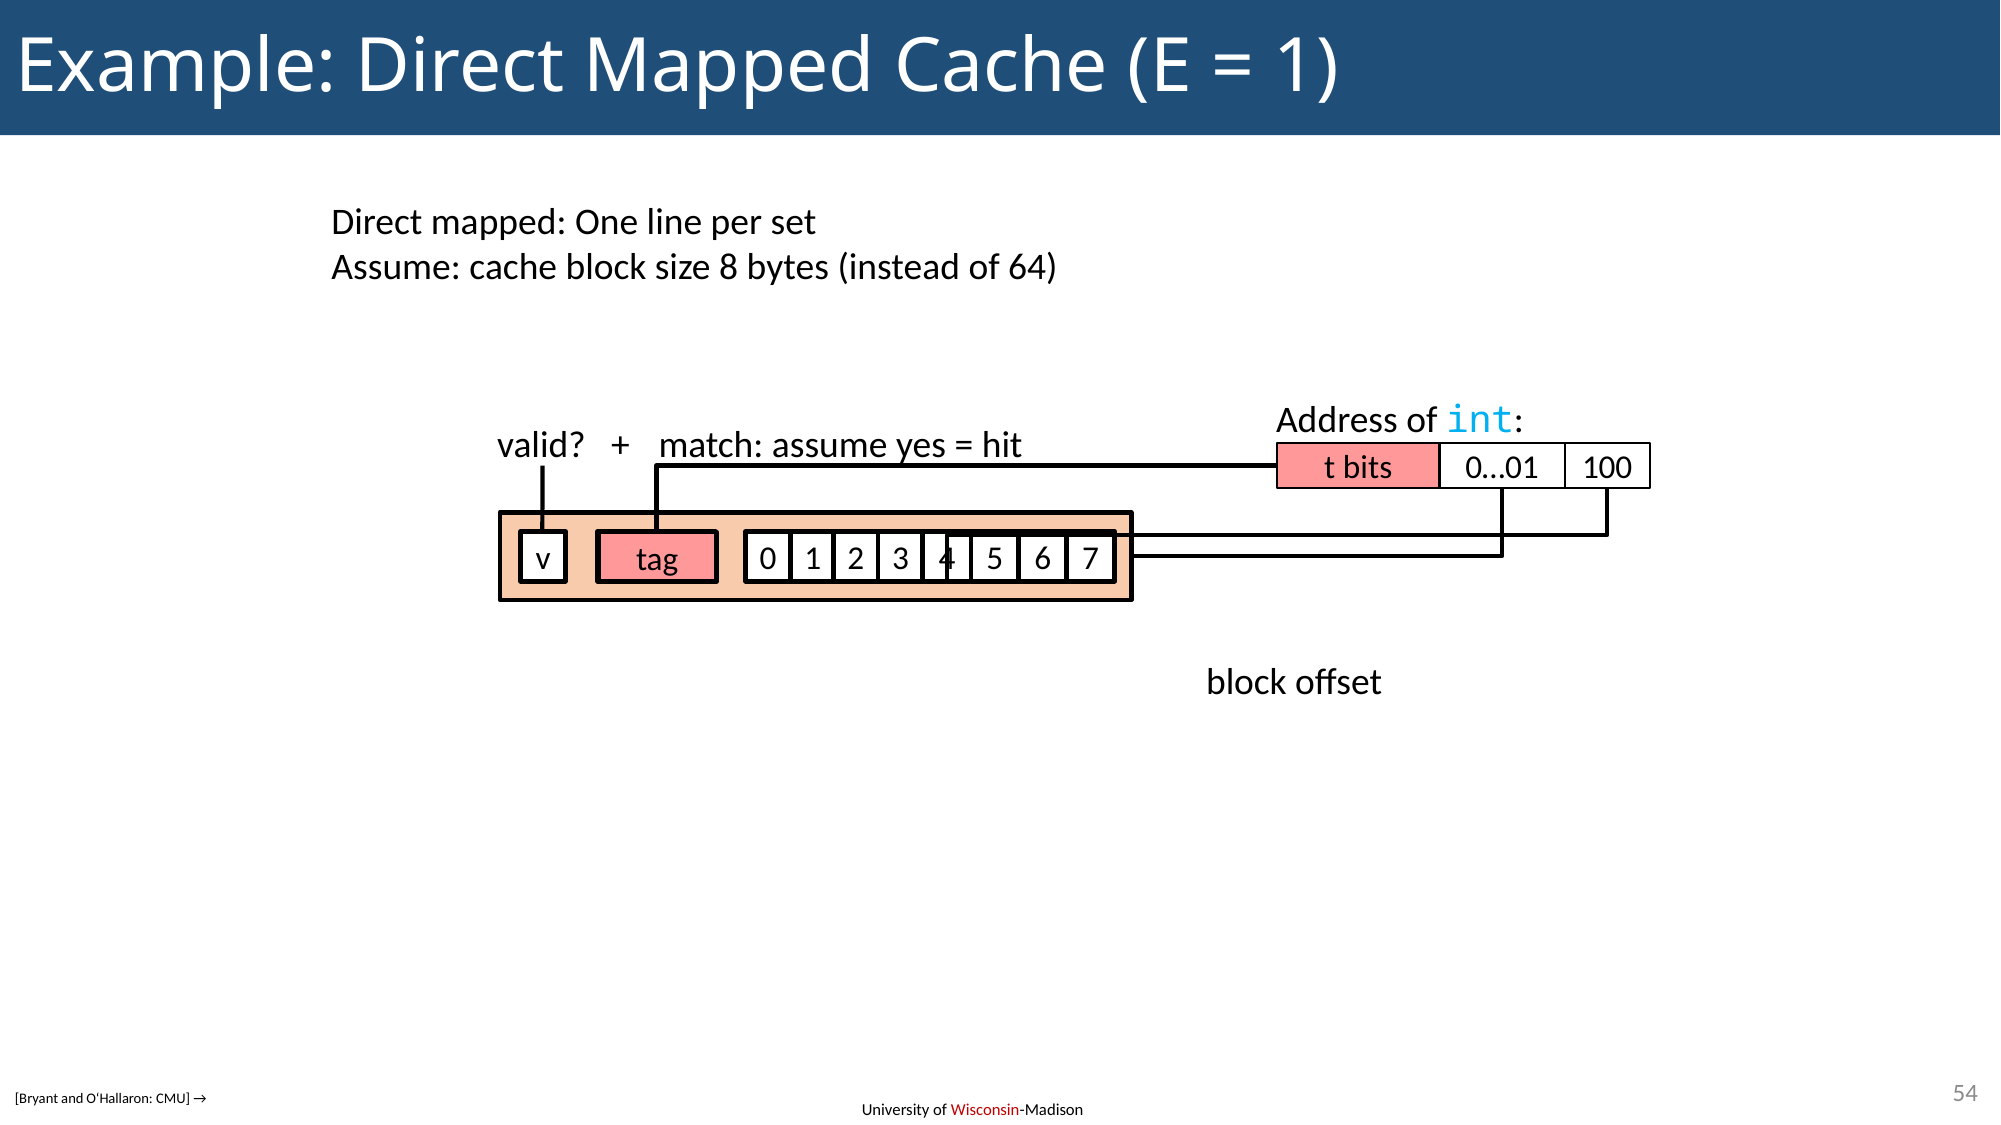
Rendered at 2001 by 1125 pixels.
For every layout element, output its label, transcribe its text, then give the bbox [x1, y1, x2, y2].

text_box valid? + [482, 412, 646, 473]
text_box match: assume yes = hit [646, 412, 1038, 473]
title Example: Direct Mapped Cache (E = 1) [0, 0, 2000, 136]
text_box tag [598, 531, 717, 582]
text_box [Bryant and O‘Hallaron: CMU] → [0, 1081, 225, 1114]
text_box 6 [1019, 537, 1067, 582]
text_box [656, 465, 1230, 532]
slide_number 54 [1879, 1069, 1994, 1114]
text_box 100 [1564, 443, 1650, 488]
text_box 0…01 [1439, 443, 1564, 488]
text_box 1 [790, 532, 833, 582]
text_box Direct mapped: One line per set Assume: cache block size 8 bytes (instead of 64) [316, 189, 1074, 295]
text_box block offset [1324, 649, 1398, 710]
text_box [499, 512, 1132, 600]
text_box 0 [745, 532, 790, 582]
text_box 5 [971, 537, 1019, 582]
text_box block offset [1191, 649, 1230, 710]
text_box t bits [1351, 448, 1439, 488]
text_box Address of int: [1351, 387, 1539, 448]
text_box 7 [1067, 537, 1115, 582]
text_box 3 [878, 532, 923, 582]
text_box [1230, 204, 1324, 865]
text_box 4 [923, 532, 971, 582]
text_box 2 [833, 532, 878, 582]
text_box v [520, 531, 566, 582]
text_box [1324, 336, 1351, 708]
